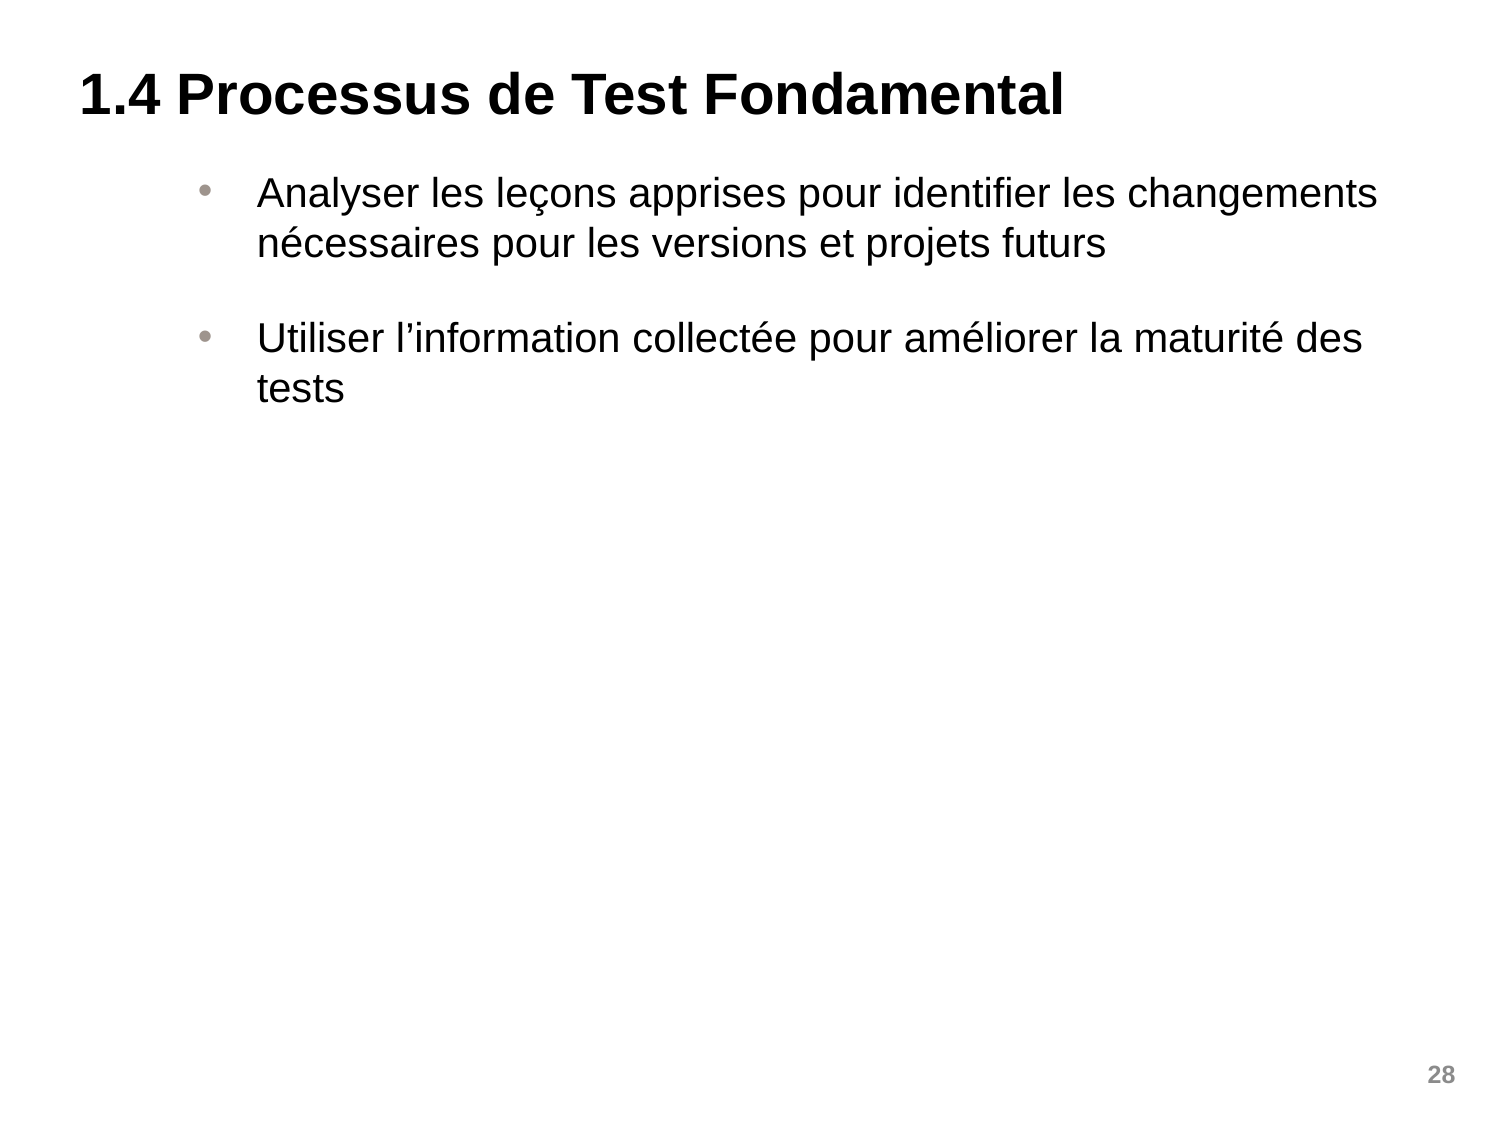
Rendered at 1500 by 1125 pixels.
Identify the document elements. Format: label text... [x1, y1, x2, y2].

slide_number 28 [1396, 1058, 1456, 1088]
title 1.4 Processus de Test Fondamental [79, 55, 1456, 146]
list Analyser les leçons apprises pour identifier les changements nécessaires pour les versions et projets futurs Utiliser l’information collectée pour améliorer la maturité des tests [79, 165, 1456, 1022]
